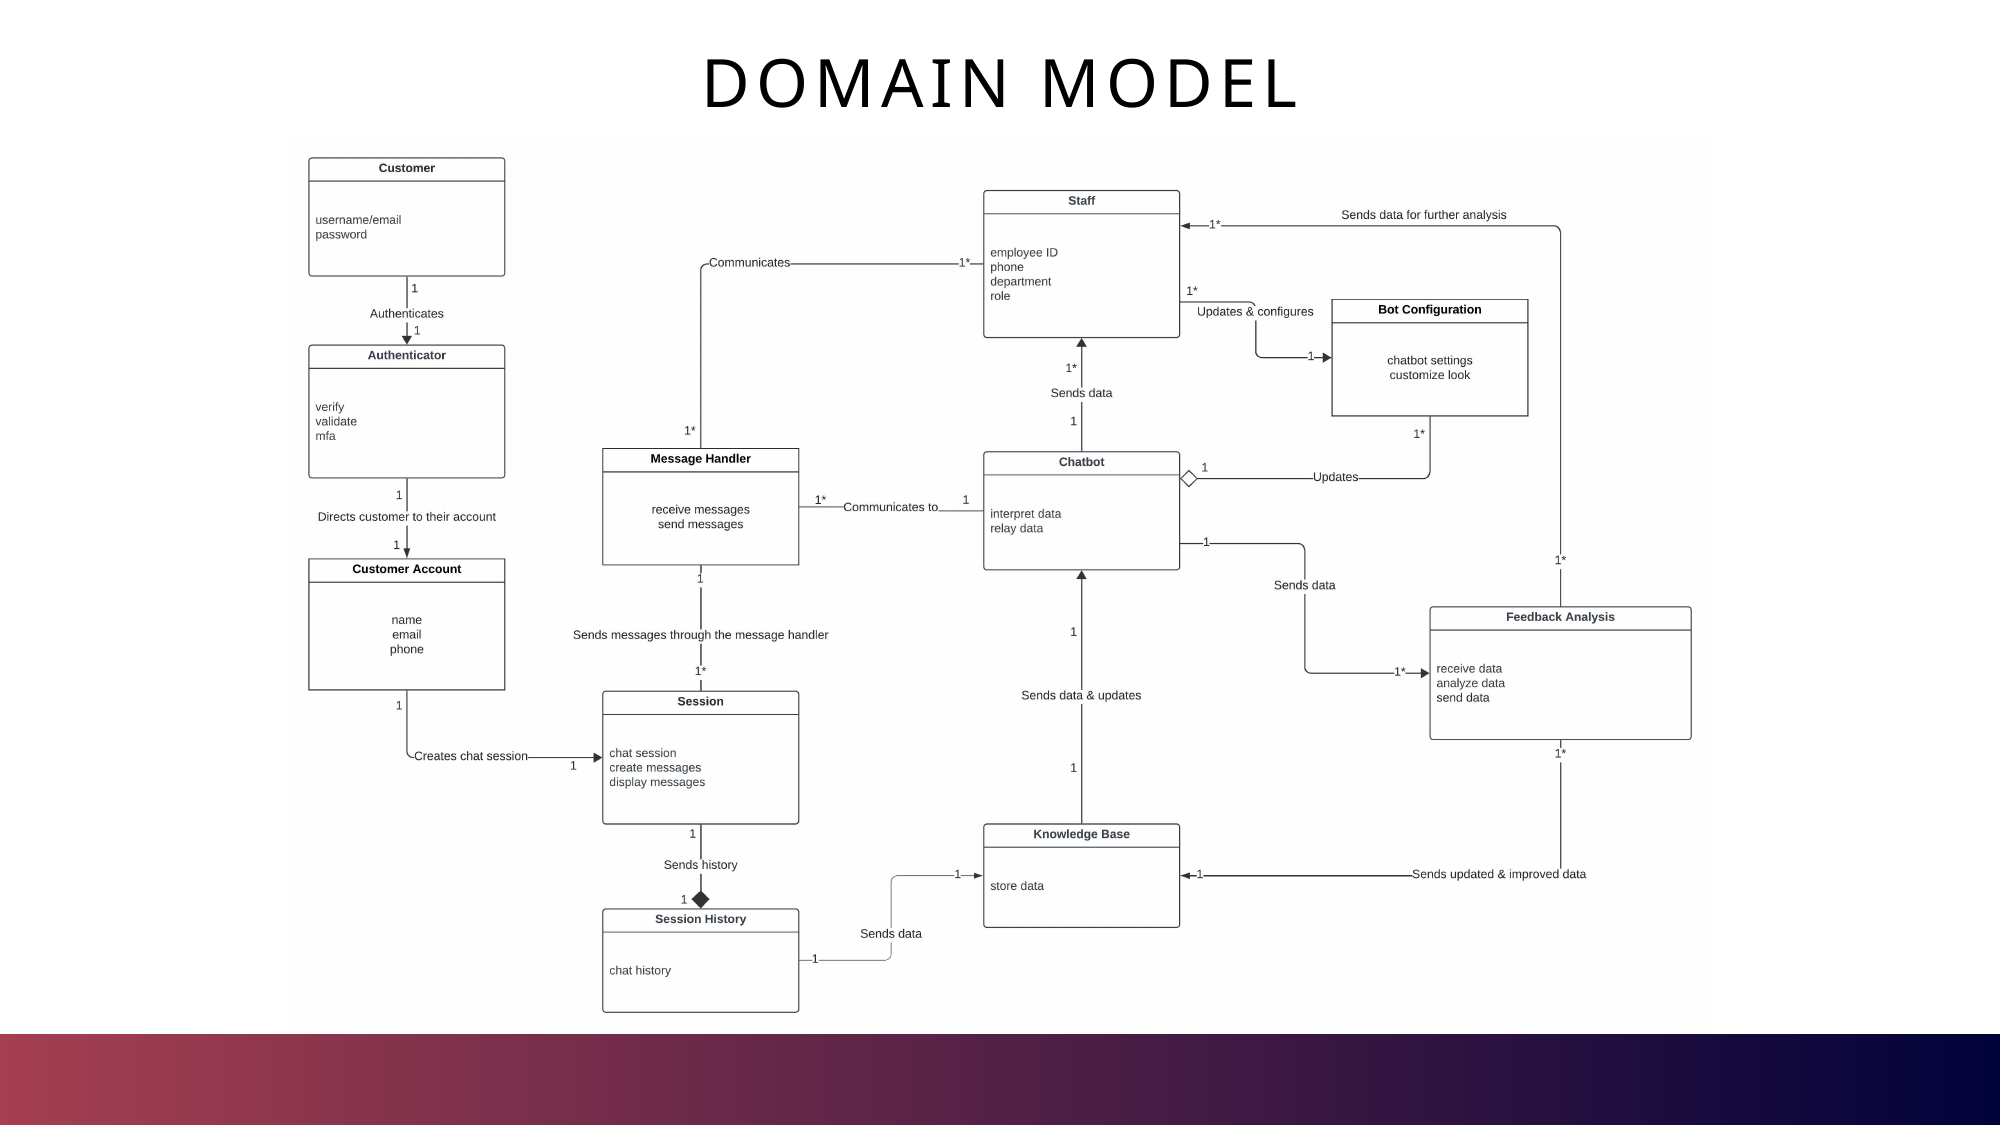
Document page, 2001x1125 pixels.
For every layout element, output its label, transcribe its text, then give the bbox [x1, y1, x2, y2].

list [287, 136, 1713, 1035]
text_box [0, 1033, 2000, 1125]
title domain model [137, 30, 1863, 143]
